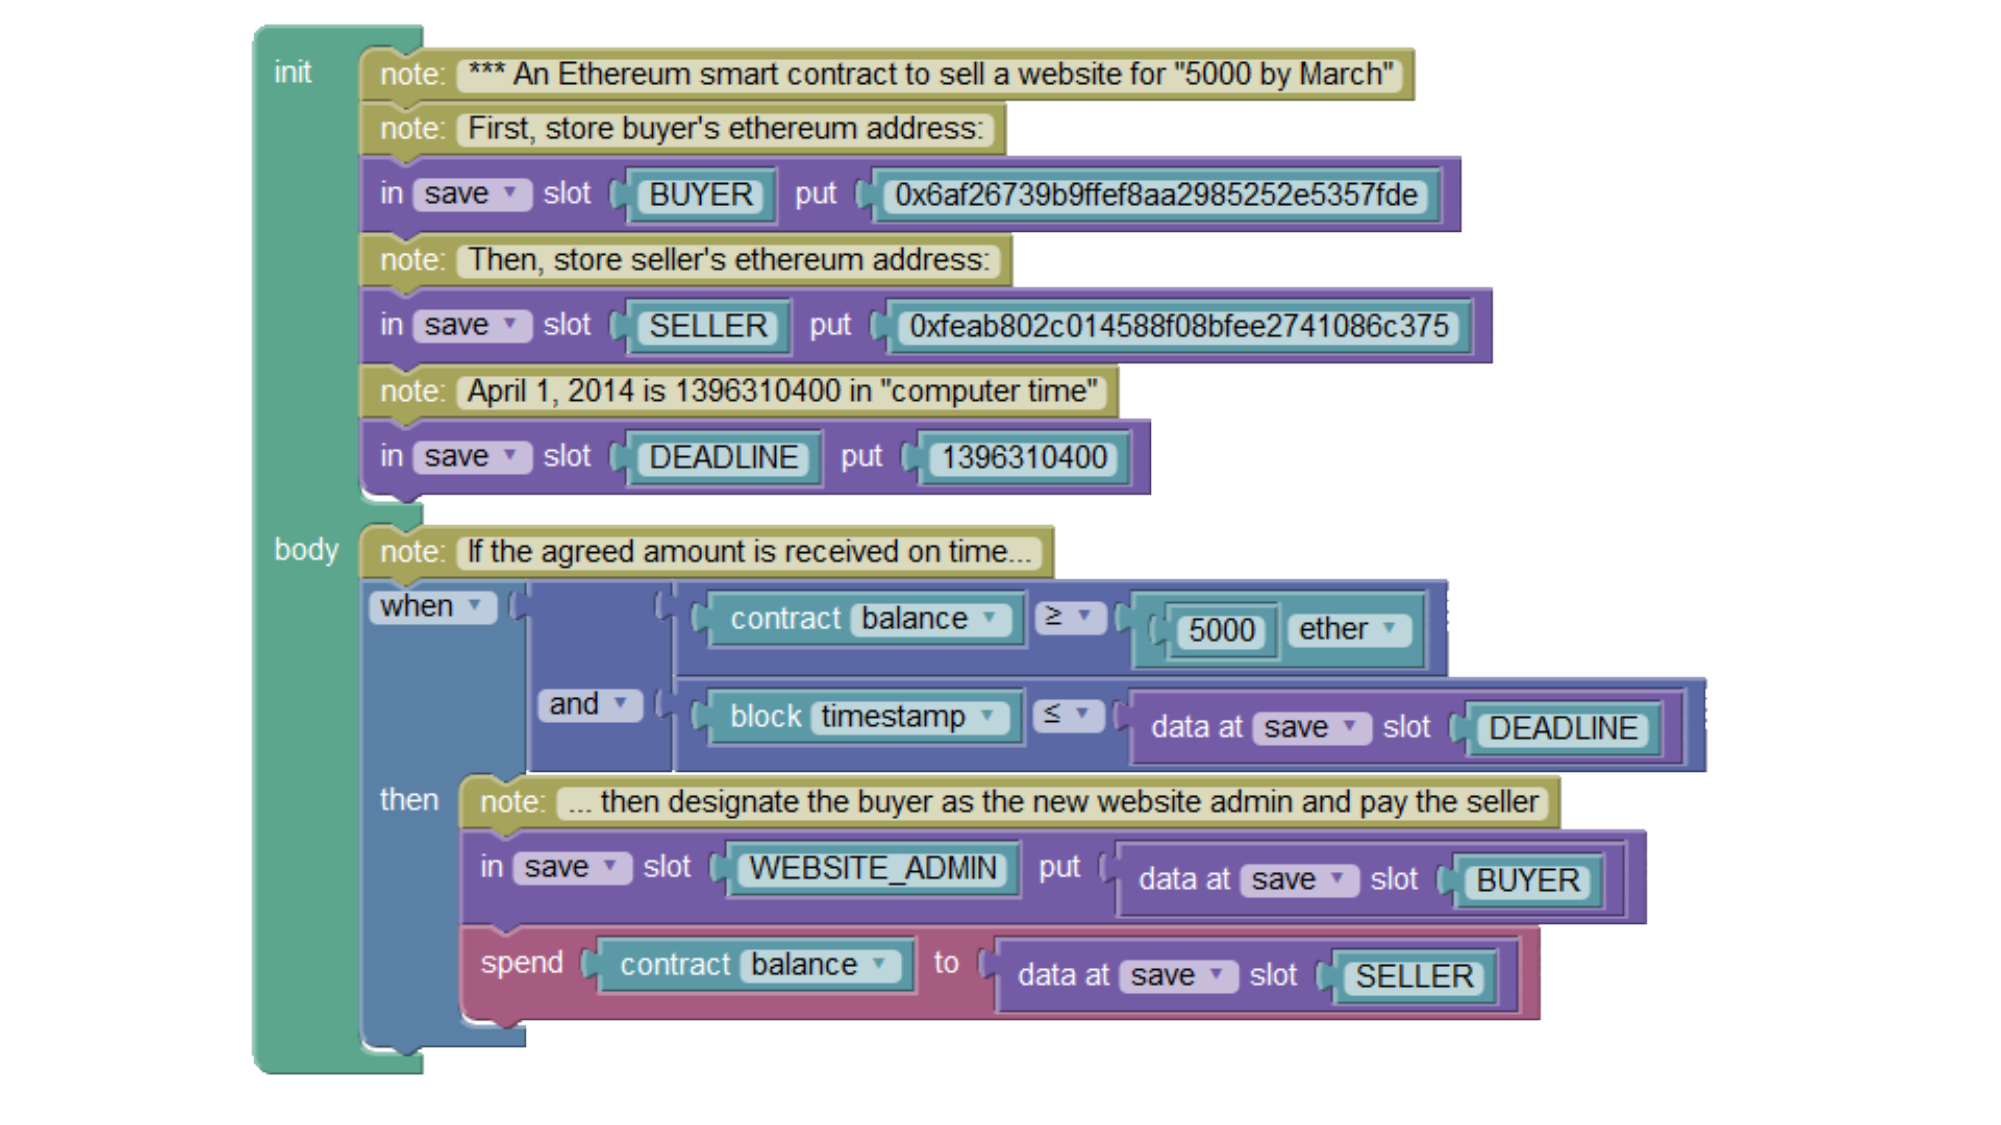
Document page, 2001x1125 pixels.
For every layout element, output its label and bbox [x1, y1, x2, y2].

picture [226, 10, 1773, 1115]
